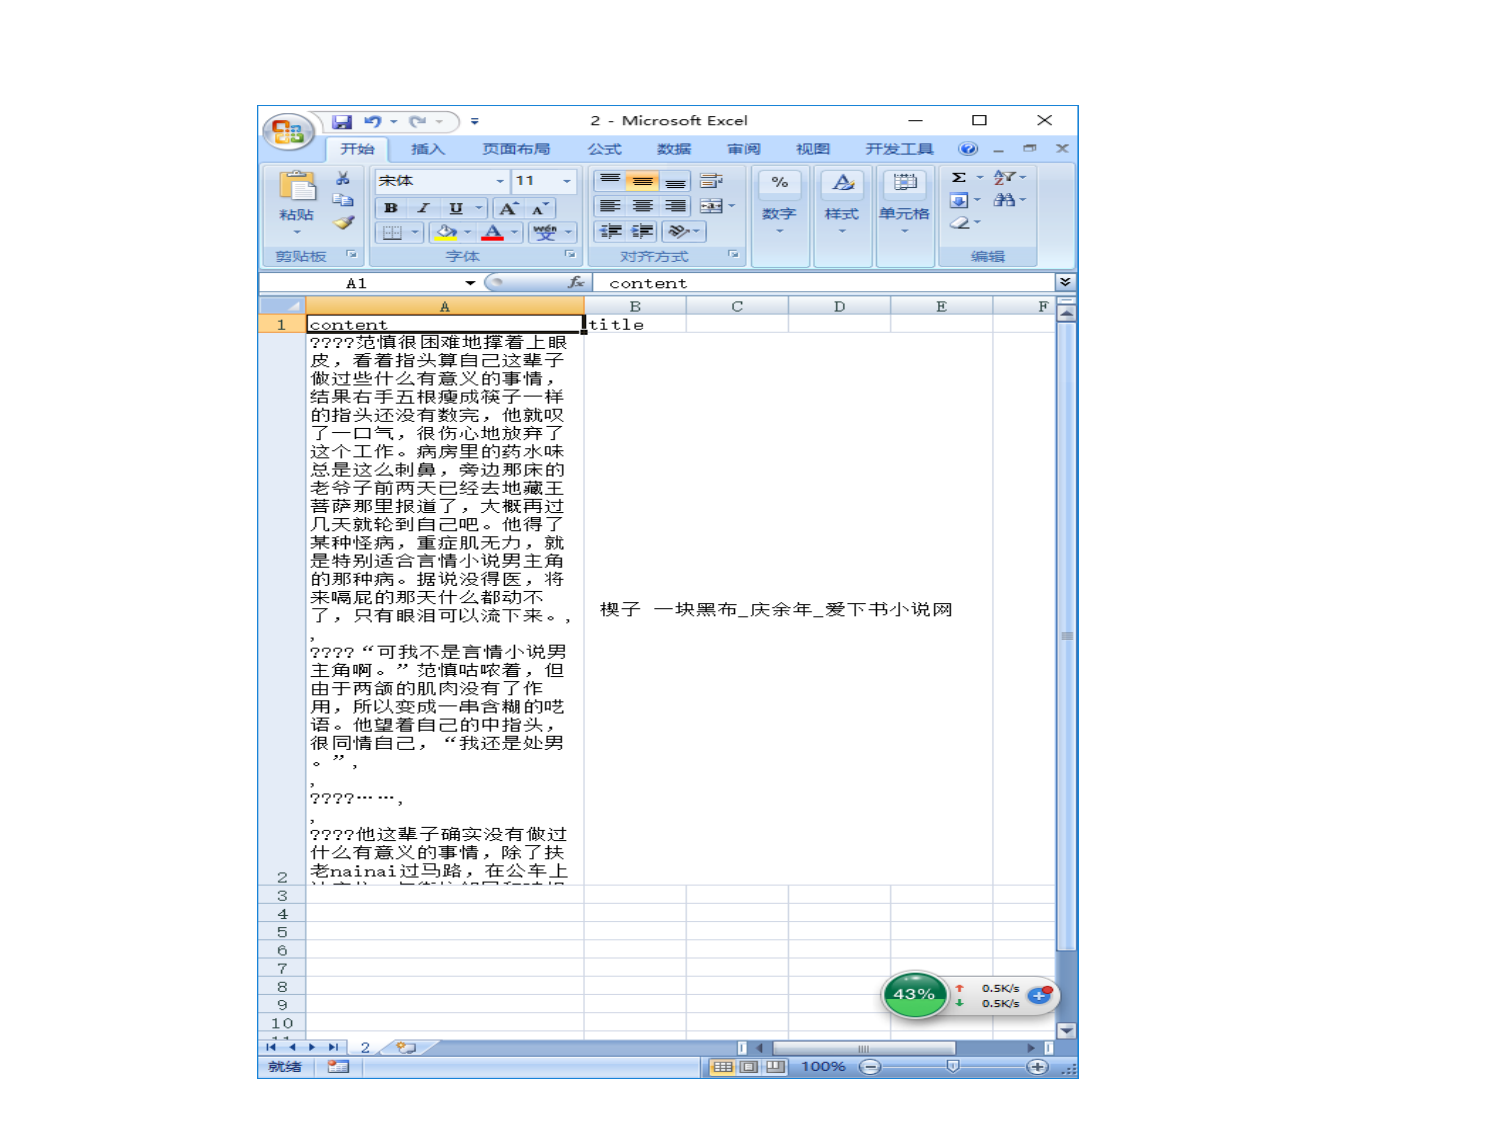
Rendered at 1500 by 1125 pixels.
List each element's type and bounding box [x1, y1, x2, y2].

list [257, 105, 1079, 1080]
